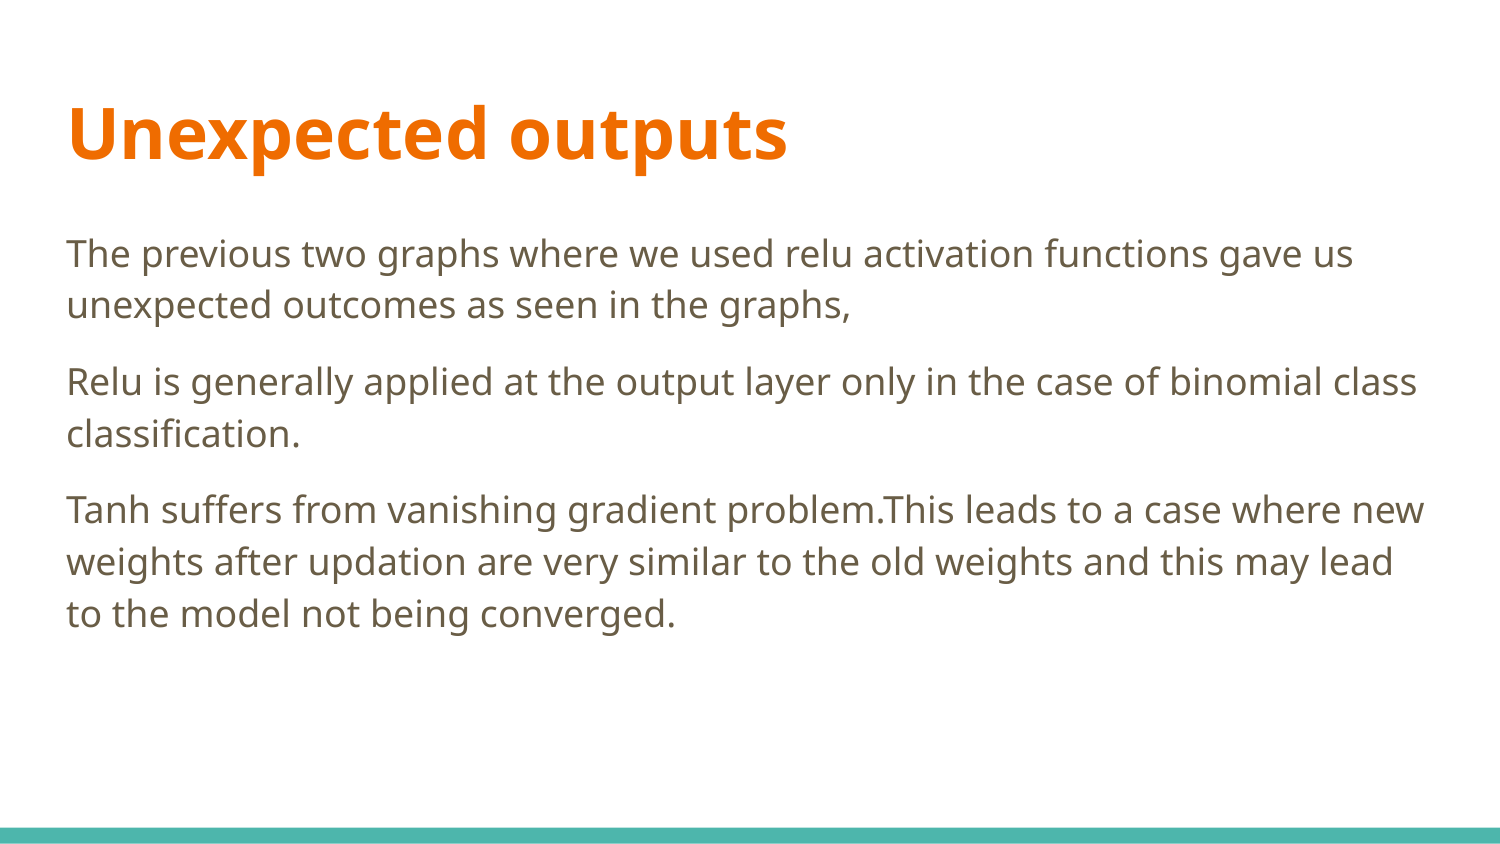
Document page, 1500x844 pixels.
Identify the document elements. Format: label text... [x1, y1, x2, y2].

title Unexpected outputs [51, 72, 1449, 189]
list The previous two graphs where we used relu activation functions gave us unexpected outcomes as seen in the graphs, Relu is generally applied at the output layer only in the case of binomial class classification. Tanh suffers from vanishing gradient problem.This leads to a case where new weights after updation are very similar to the old weights and this may lead to the model not being converged. [51, 207, 1449, 750]
